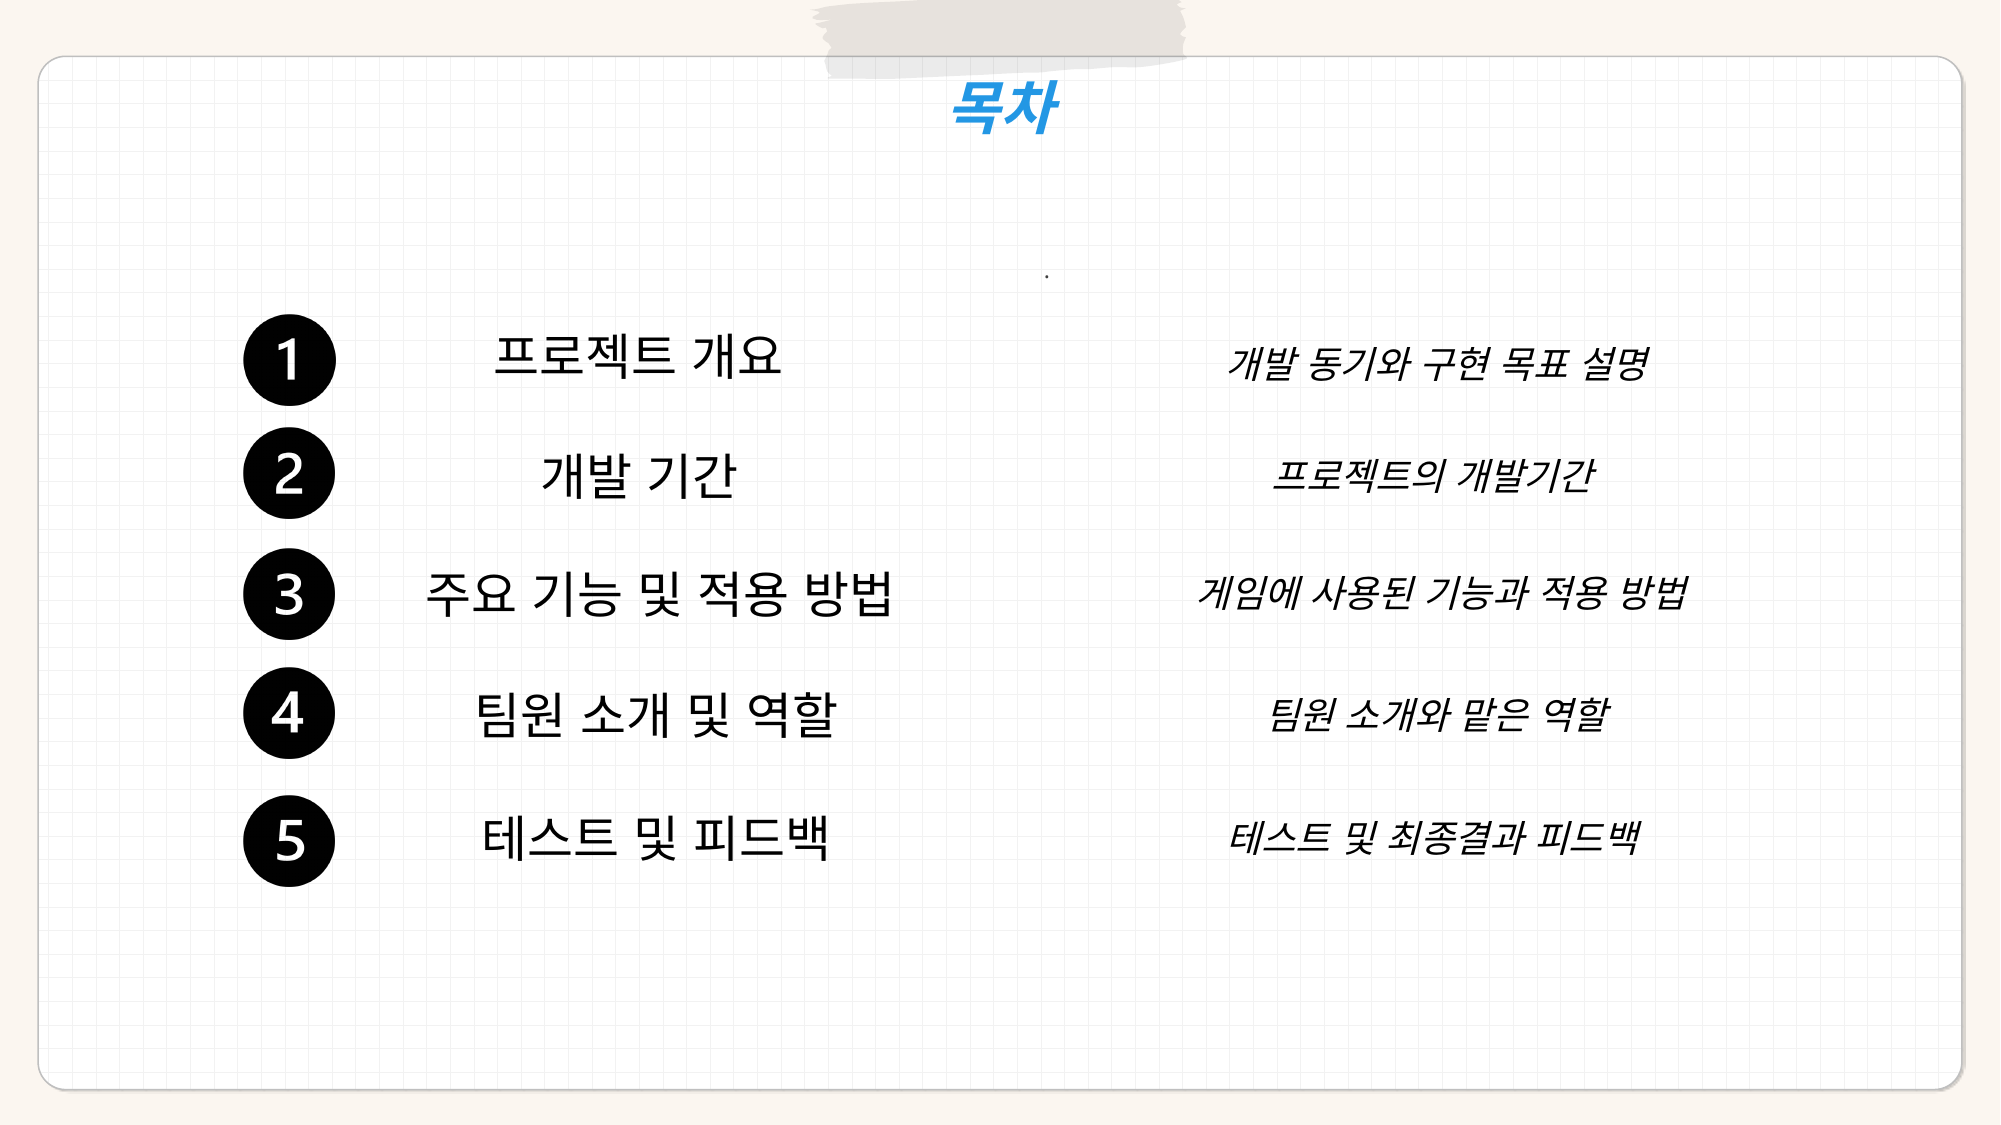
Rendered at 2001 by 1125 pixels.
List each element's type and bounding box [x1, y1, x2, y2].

picture [231, 302, 347, 531]
picture [231, 536, 347, 652]
picture [231, 783, 347, 899]
picture [231, 655, 347, 771]
text_box [38, 0, 1962, 1090]
